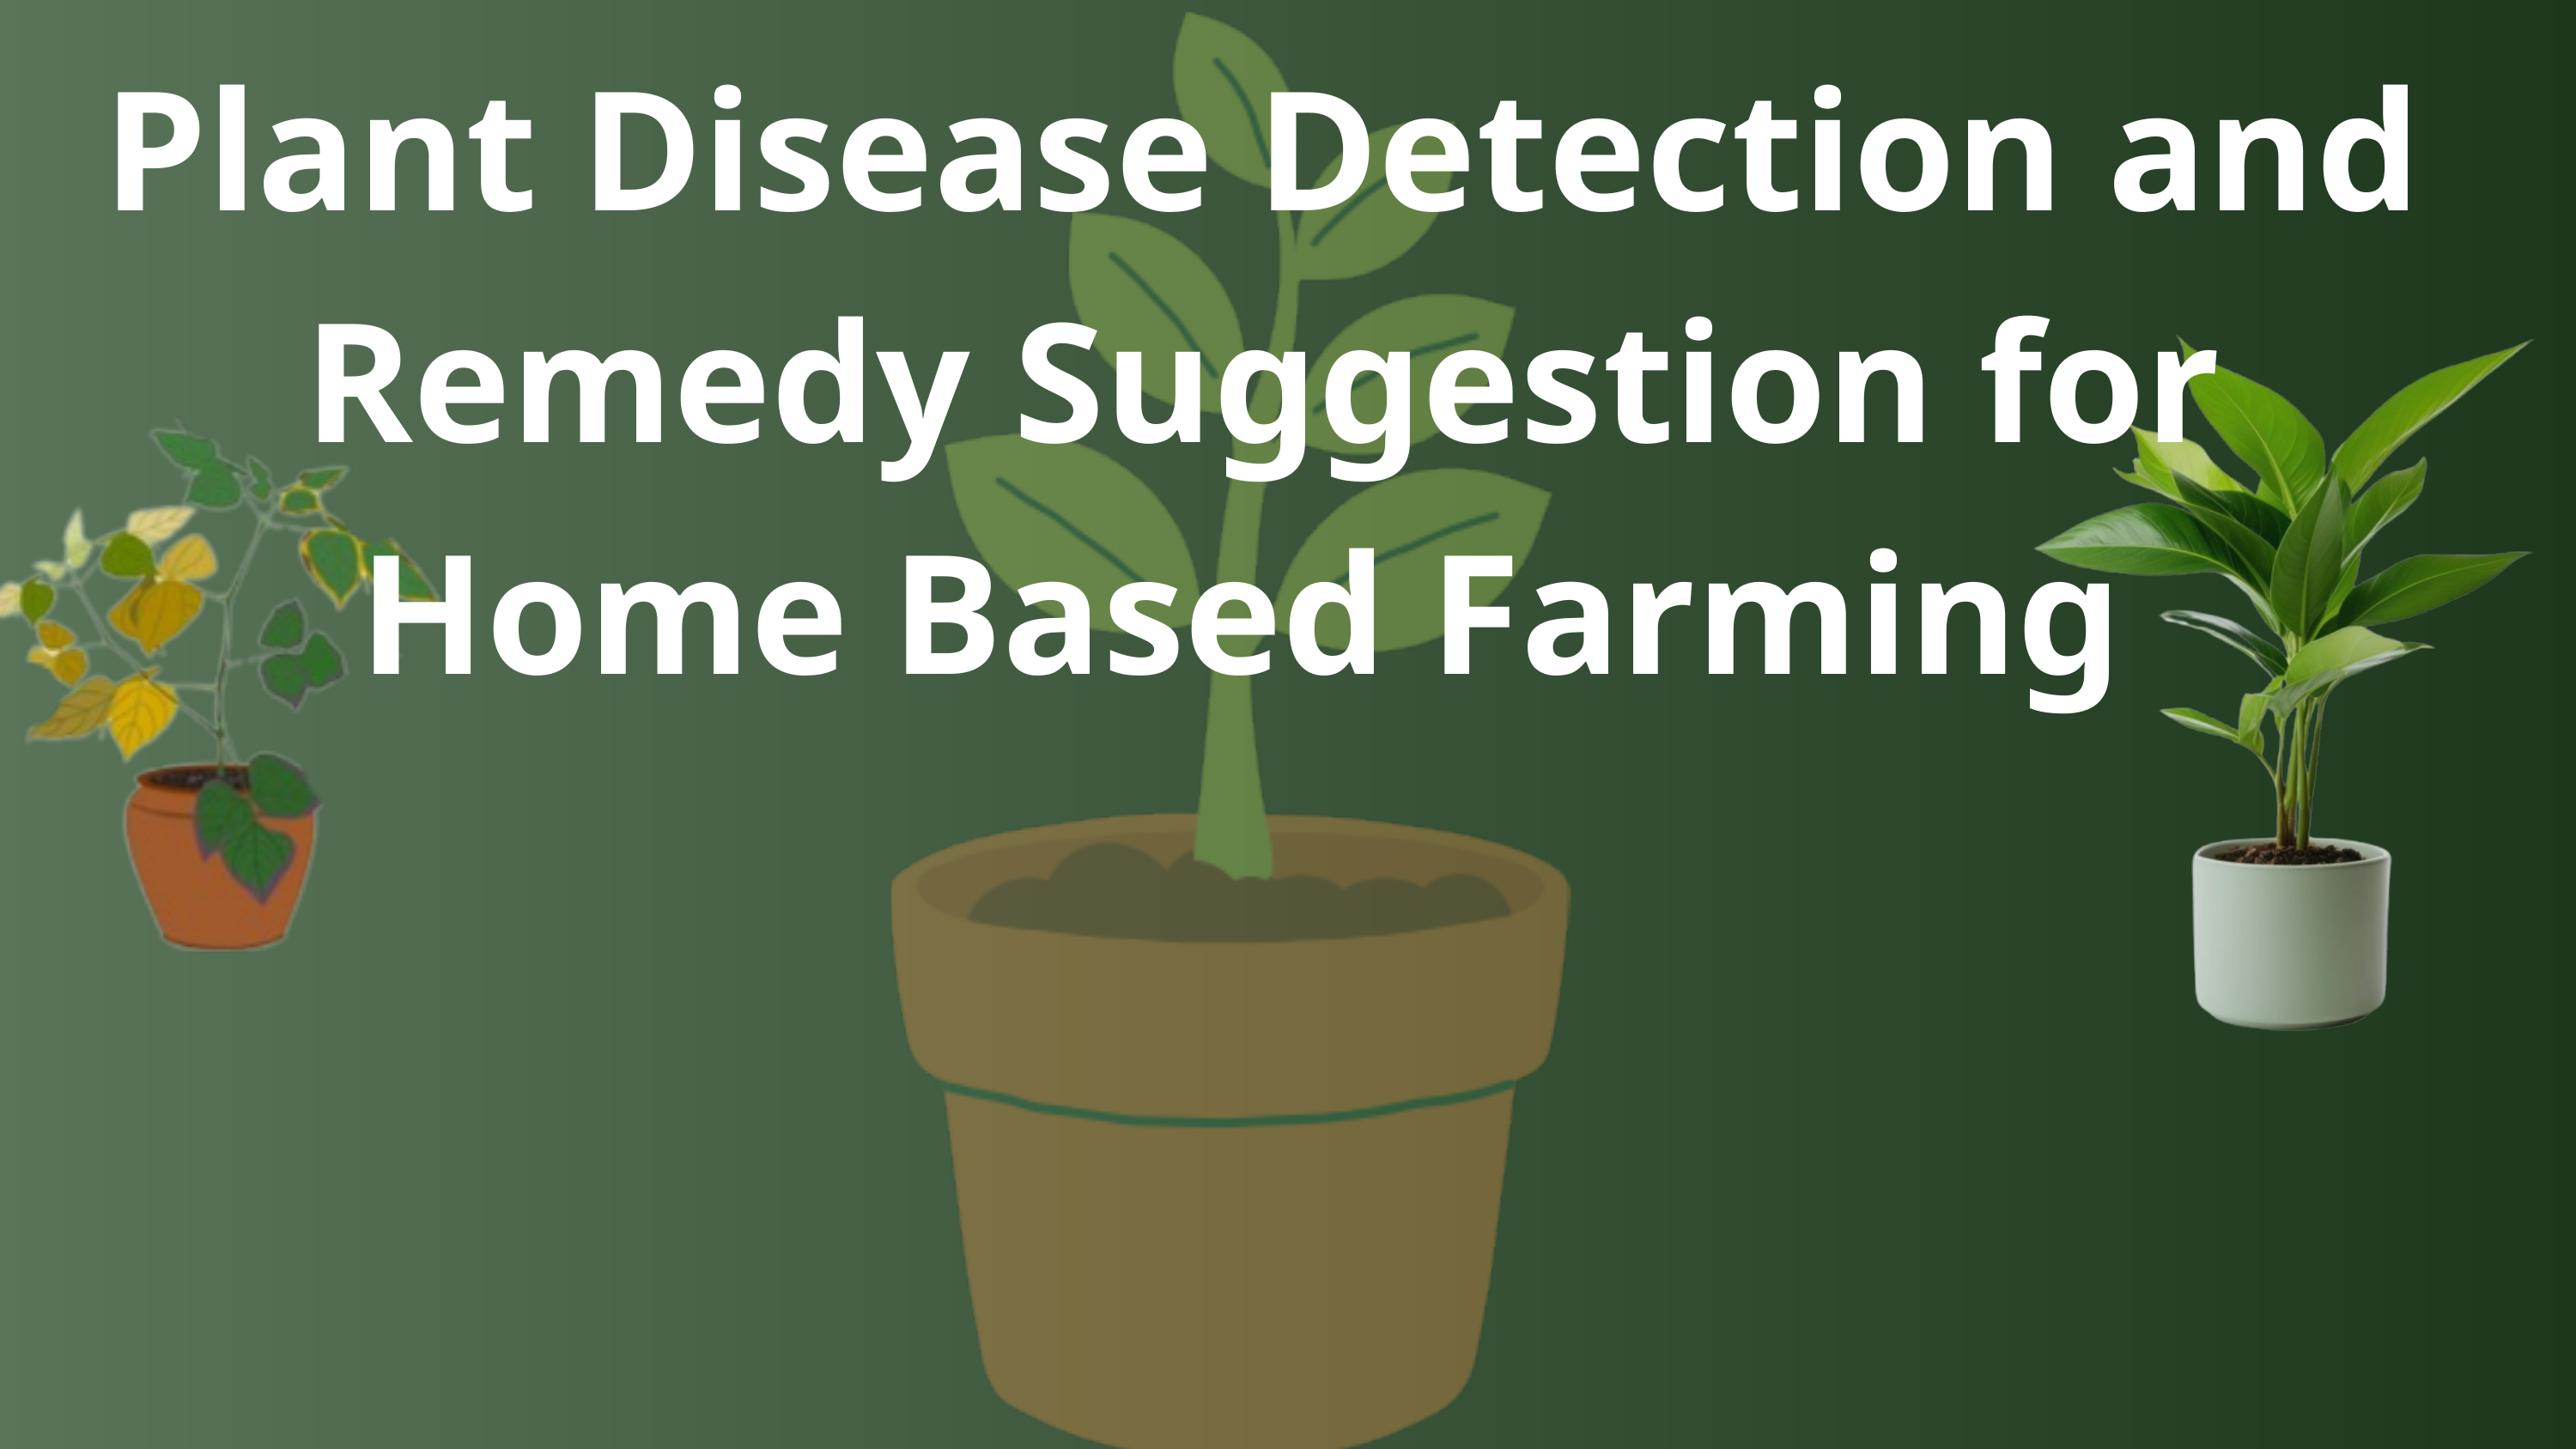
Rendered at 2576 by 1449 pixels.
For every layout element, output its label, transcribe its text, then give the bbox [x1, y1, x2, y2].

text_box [2005, 307, 2576, 1054]
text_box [890, 11, 1571, 1449]
text_box Plant Disease Detection and Remedy Suggestion for Home Based Farming [64, 12, 890, 707]
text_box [0, 272, 719, 1054]
text_box Plant Disease Detection and Remedy Suggestion for Home Based Farming [1573, 12, 2462, 707]
